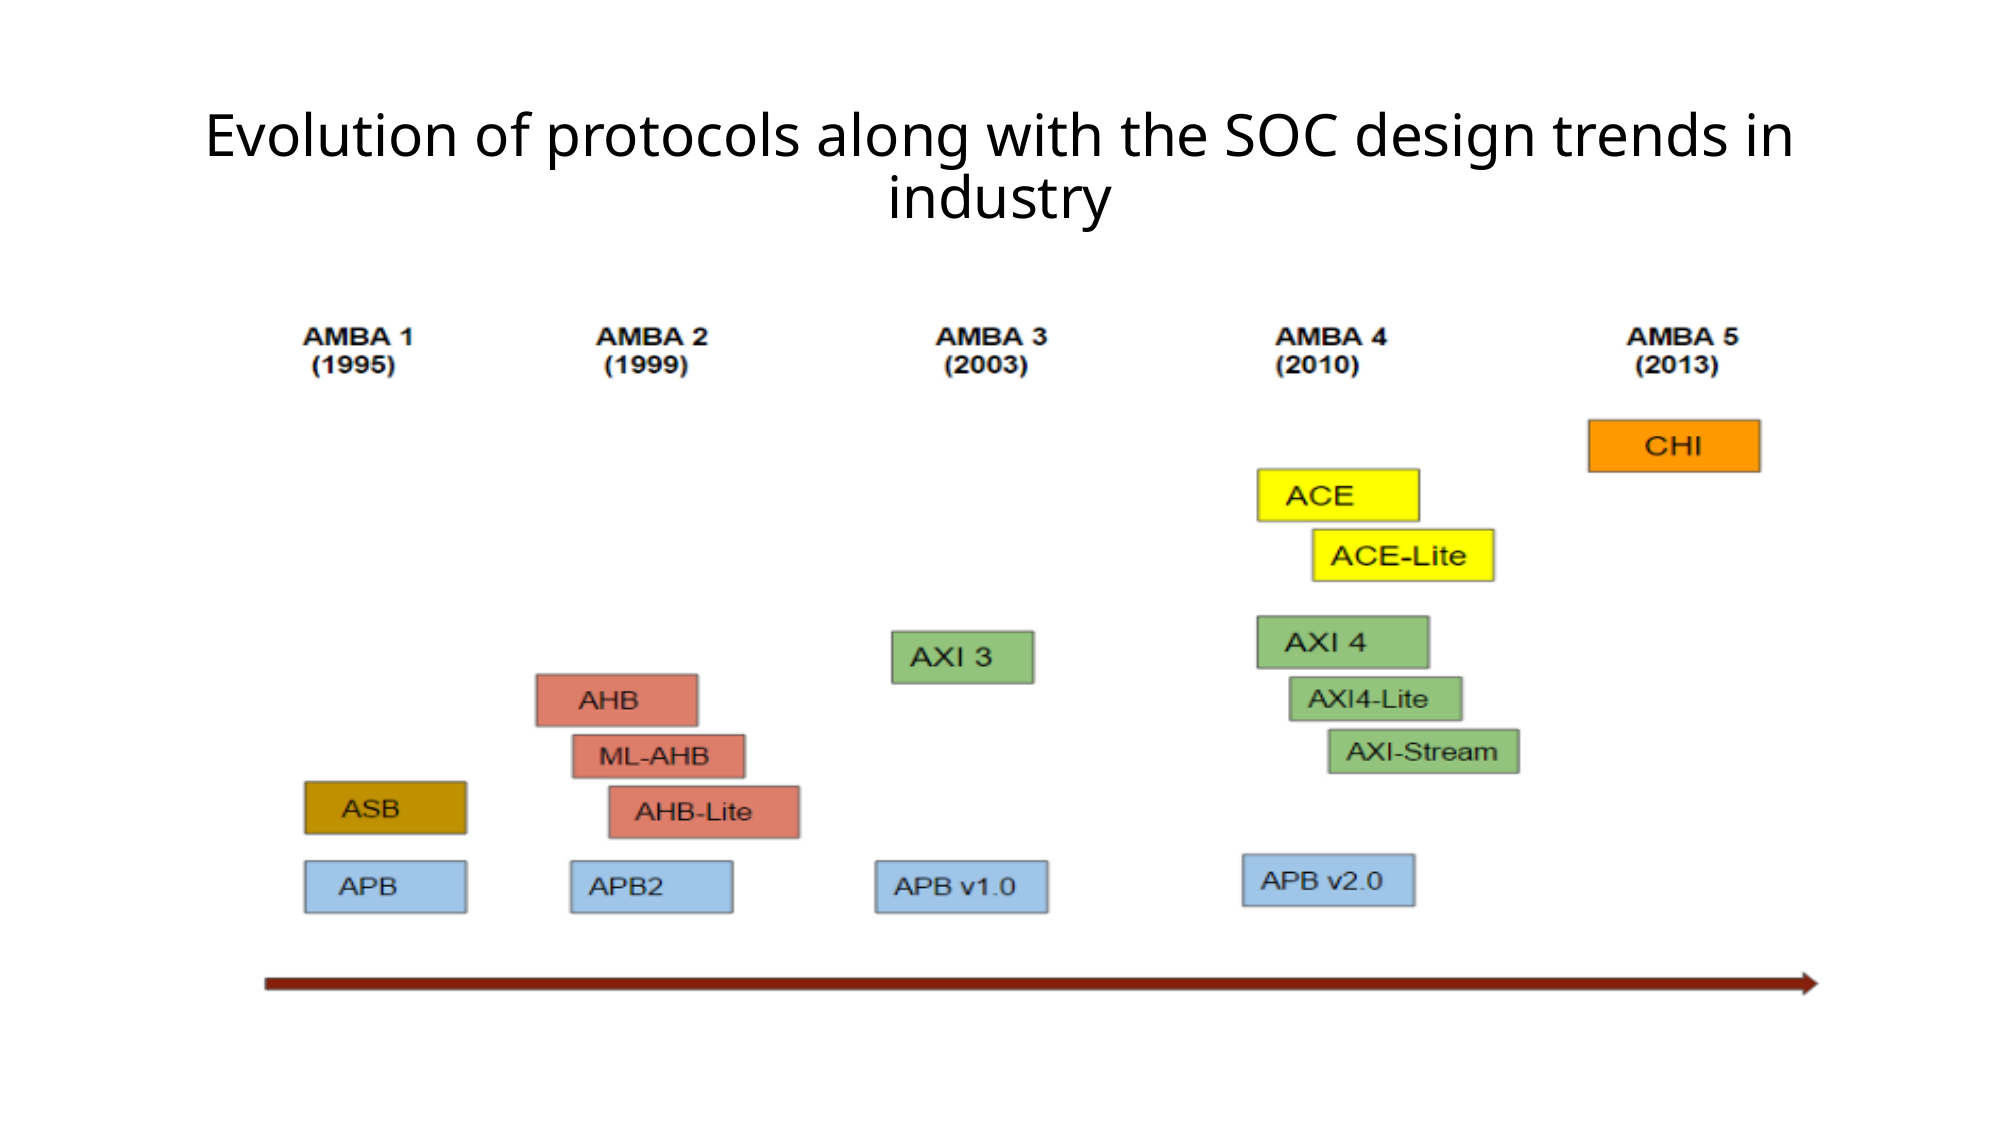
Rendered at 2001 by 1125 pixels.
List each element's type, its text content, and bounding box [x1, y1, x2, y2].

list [234, 296, 1863, 1007]
title Evolution of protocols along with the SOC design trends in industry [137, 59, 1863, 278]
